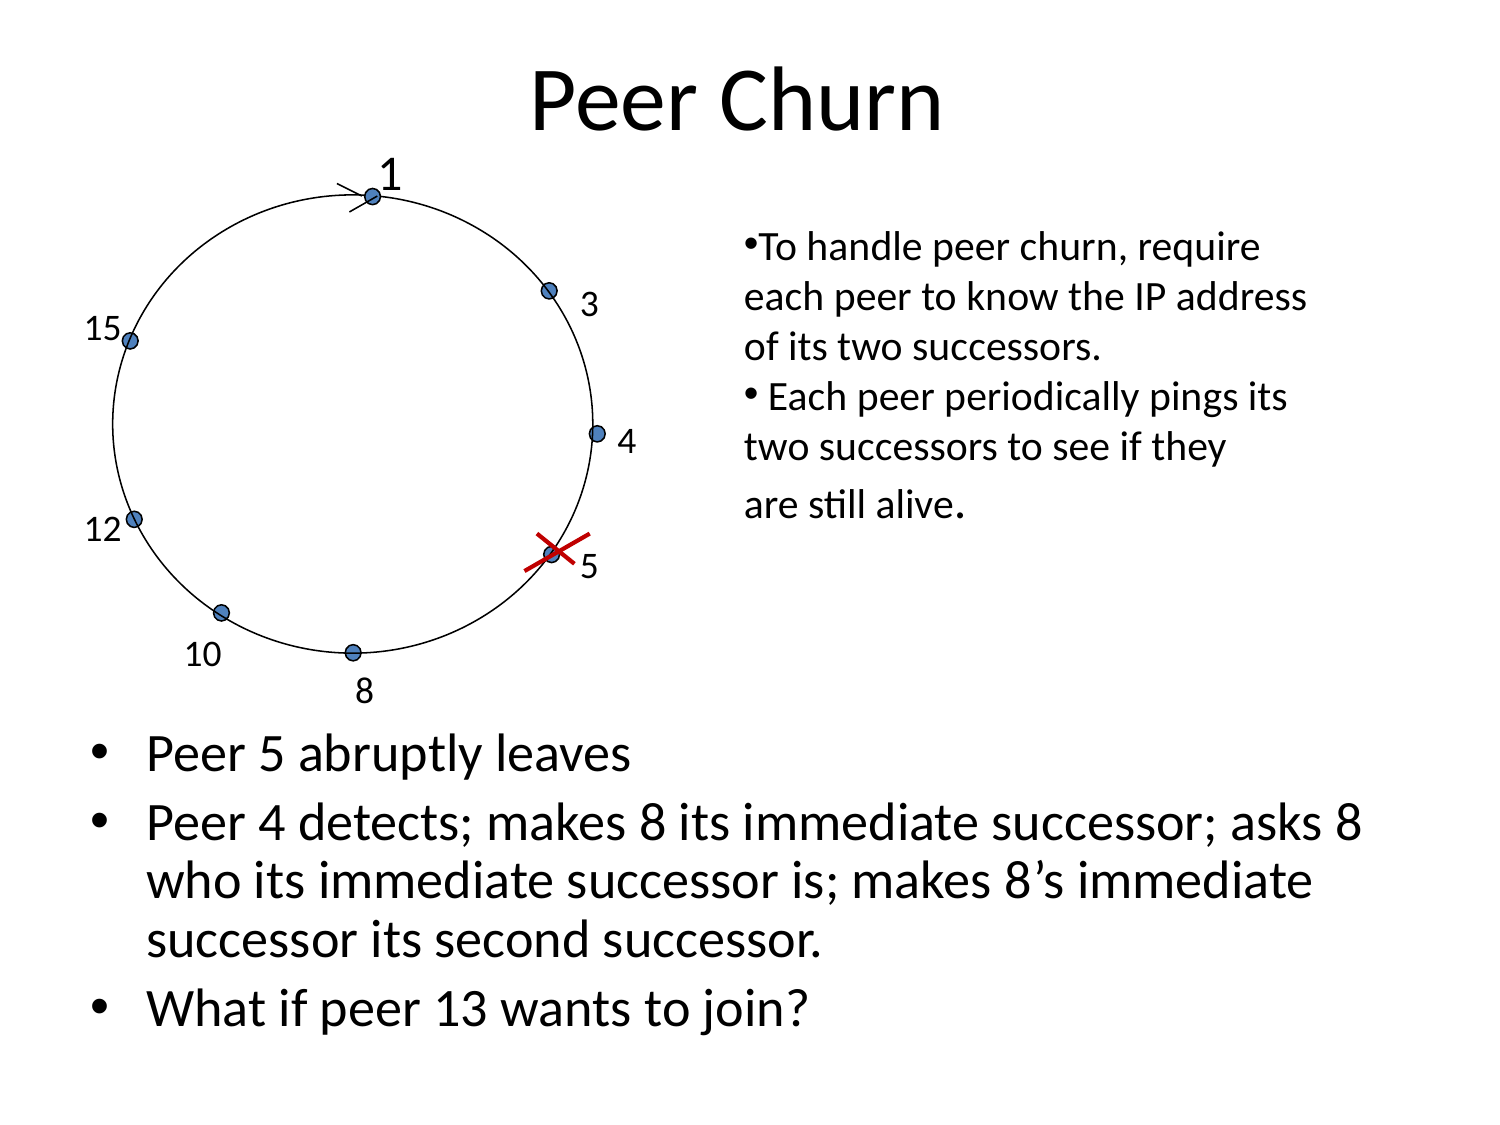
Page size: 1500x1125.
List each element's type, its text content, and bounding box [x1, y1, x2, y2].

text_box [524, 533, 591, 572]
text_box To handle peer churn, require each peer to know the IP address of its two successors. Each peer periodically pings its two successors to see if they are still alive. [729, 211, 1332, 596]
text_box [349, 195, 378, 213]
title Peer Churn [62, 0, 1413, 188]
list Peer 5 abruptly leaves Peer 4 detects; makes 8 its immediate successor; asks 8 who its immediate successor is; makes 8’s immediate successor its second successor. What if peer 13 wants to join? [75, 716, 1425, 1067]
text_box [336, 183, 363, 197]
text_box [61, 133, 656, 735]
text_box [525, 446, 600, 491]
